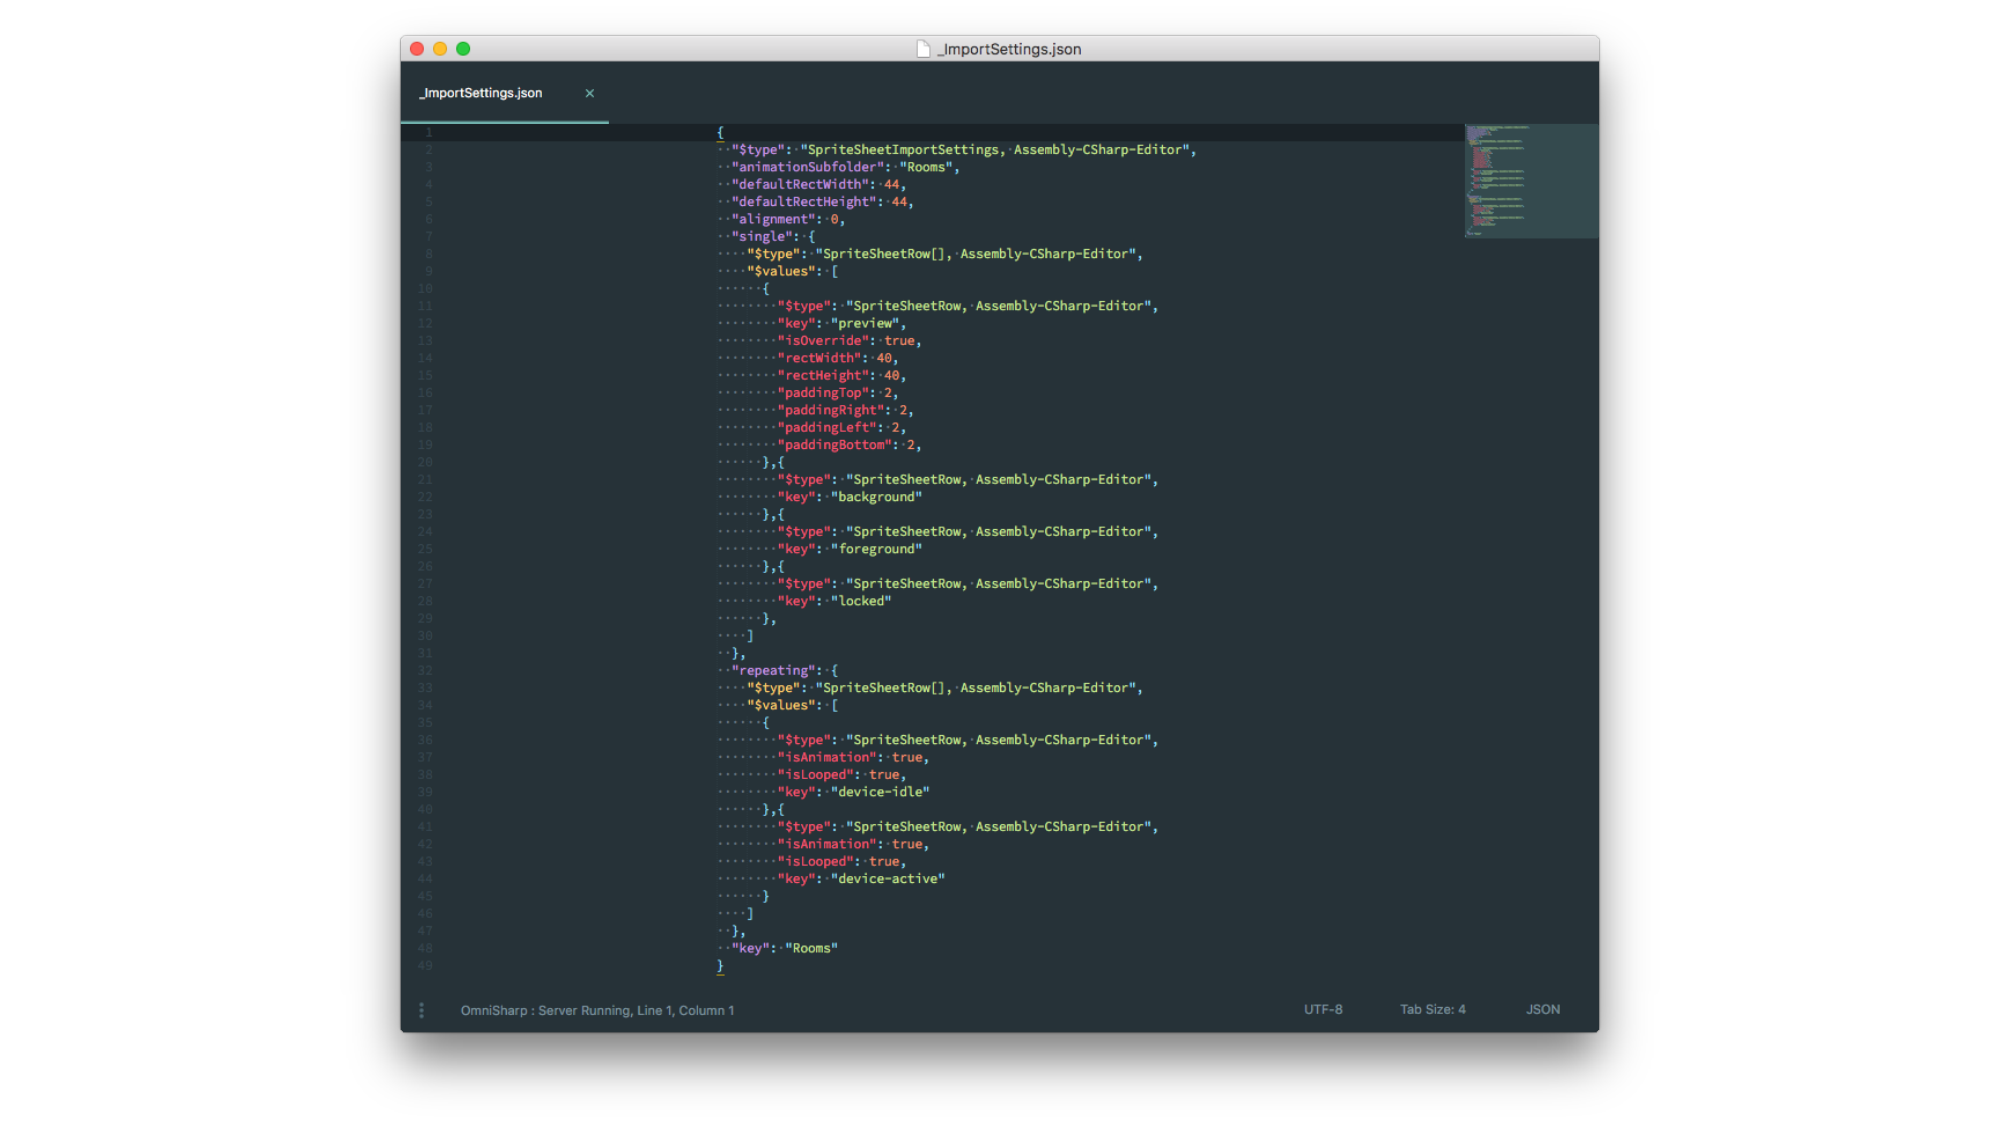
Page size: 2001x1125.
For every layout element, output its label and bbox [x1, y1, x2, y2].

picture [336, 0, 1664, 1125]
